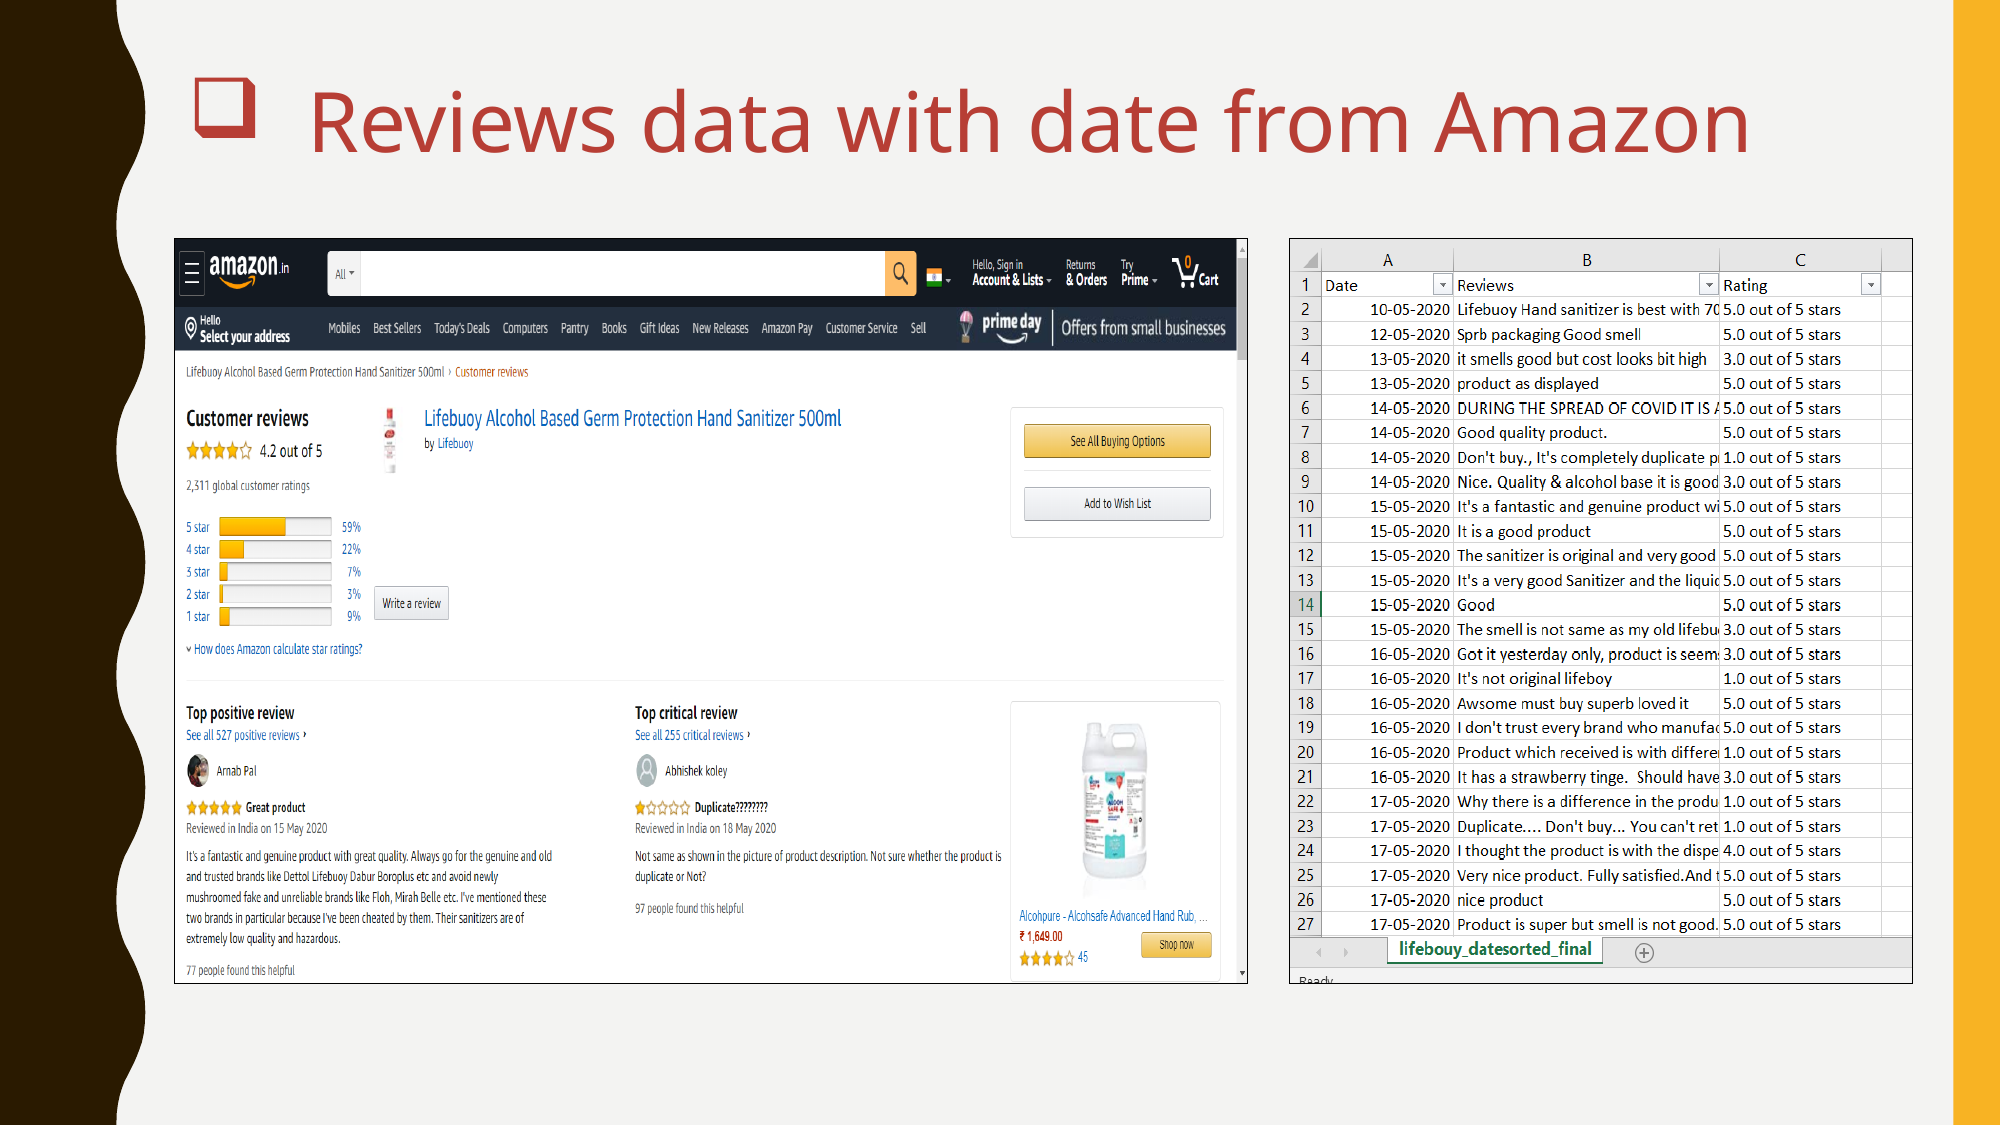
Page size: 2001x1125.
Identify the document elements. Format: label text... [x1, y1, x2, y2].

picture [1289, 238, 1913, 984]
picture [174, 238, 1248, 984]
text_box Reviews data with date from Amazon [174, 61, 1931, 177]
